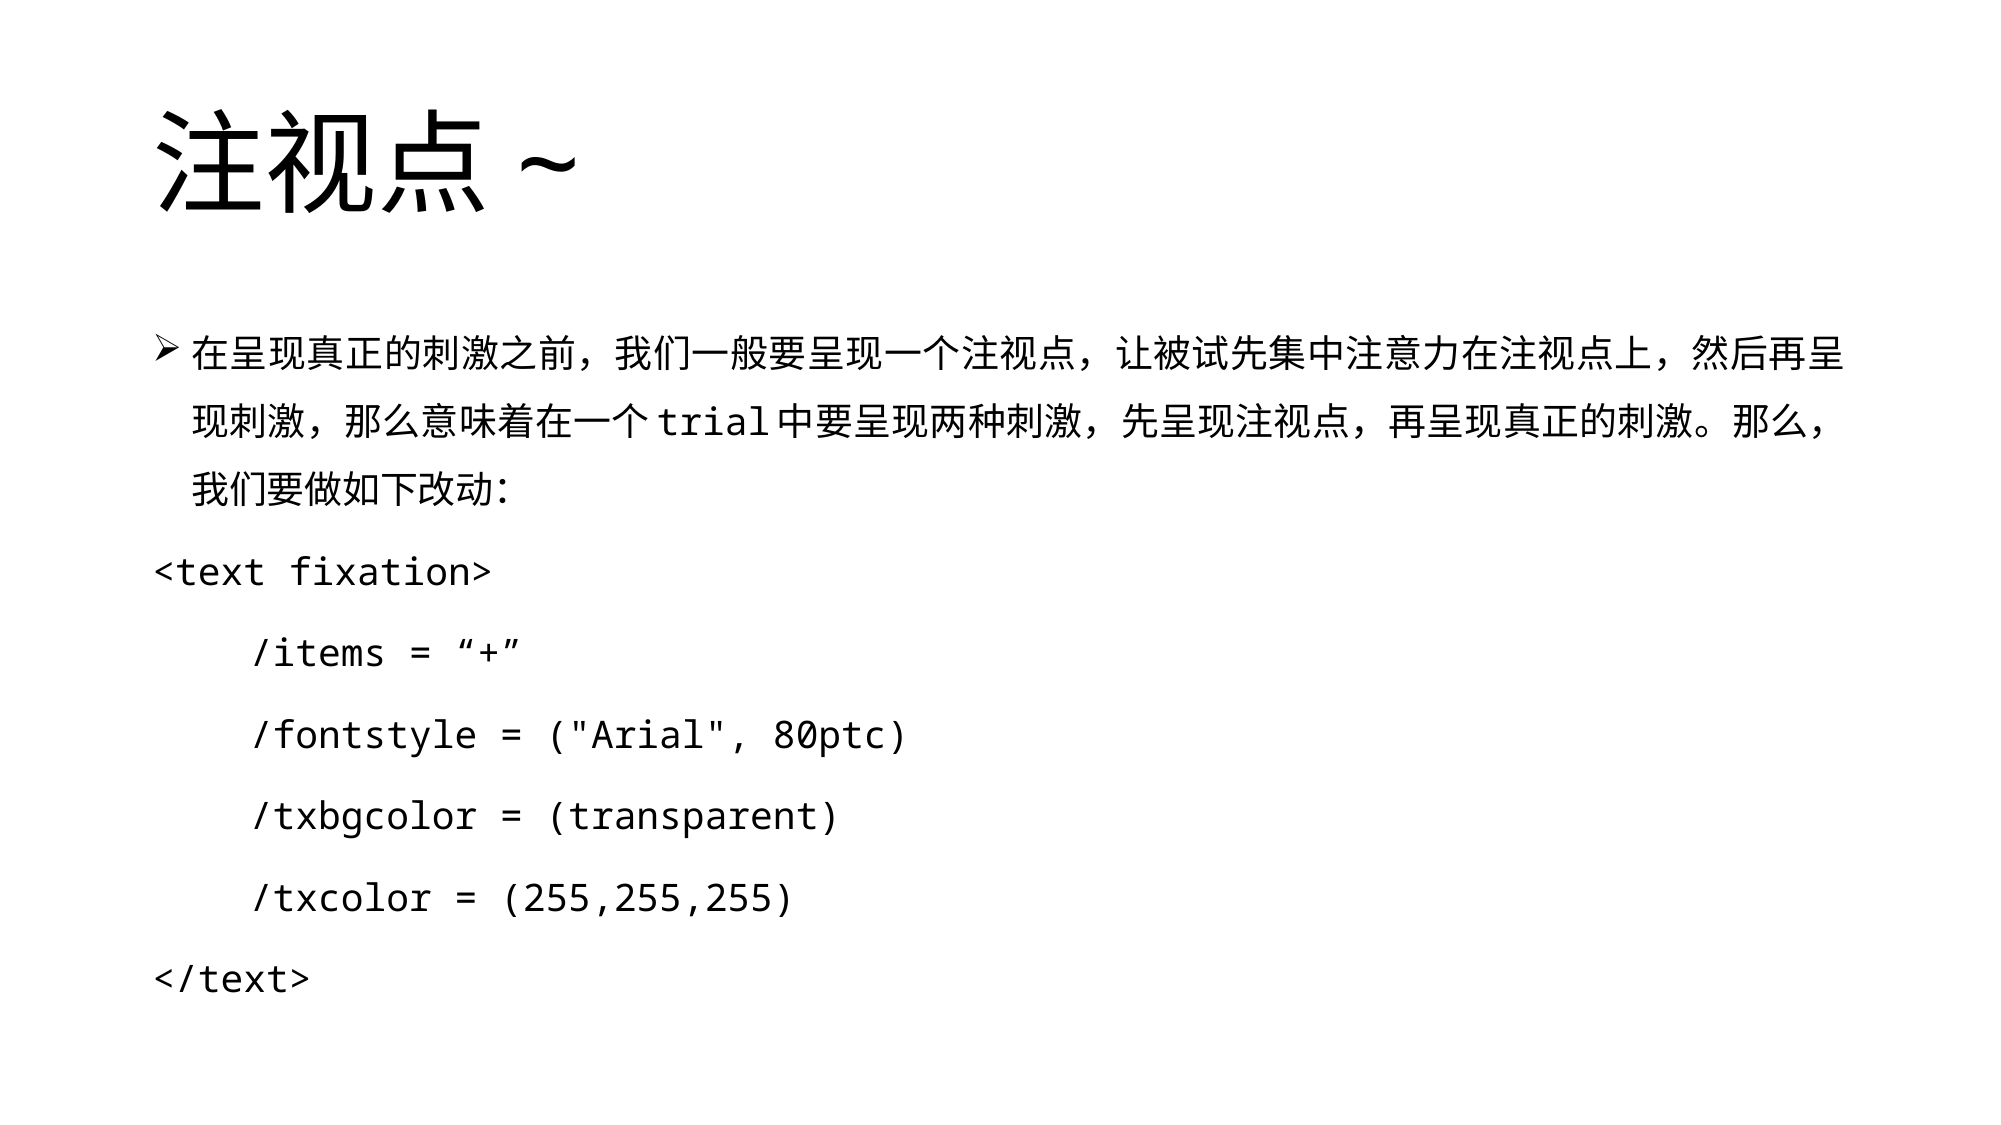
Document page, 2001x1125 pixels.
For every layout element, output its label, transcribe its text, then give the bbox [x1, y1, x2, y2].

title 注视点~ [137, 59, 1863, 278]
list 在呈现真正的刺激之前，我们一般要呈现一个注视点，让被试先集中注意力在注视点上，然后再呈现刺激，那么意味着在一个trial中要呈现两种刺激，先呈现注视点，再呈现真正的刺激。那么，我们要做如下改动： <text fixation> /items = “+” /fontstyle = ("Arial", 80ptc) /txbgcolor = (transparent) /txcolor = (255,255,255) </text> [137, 299, 1863, 1014]
